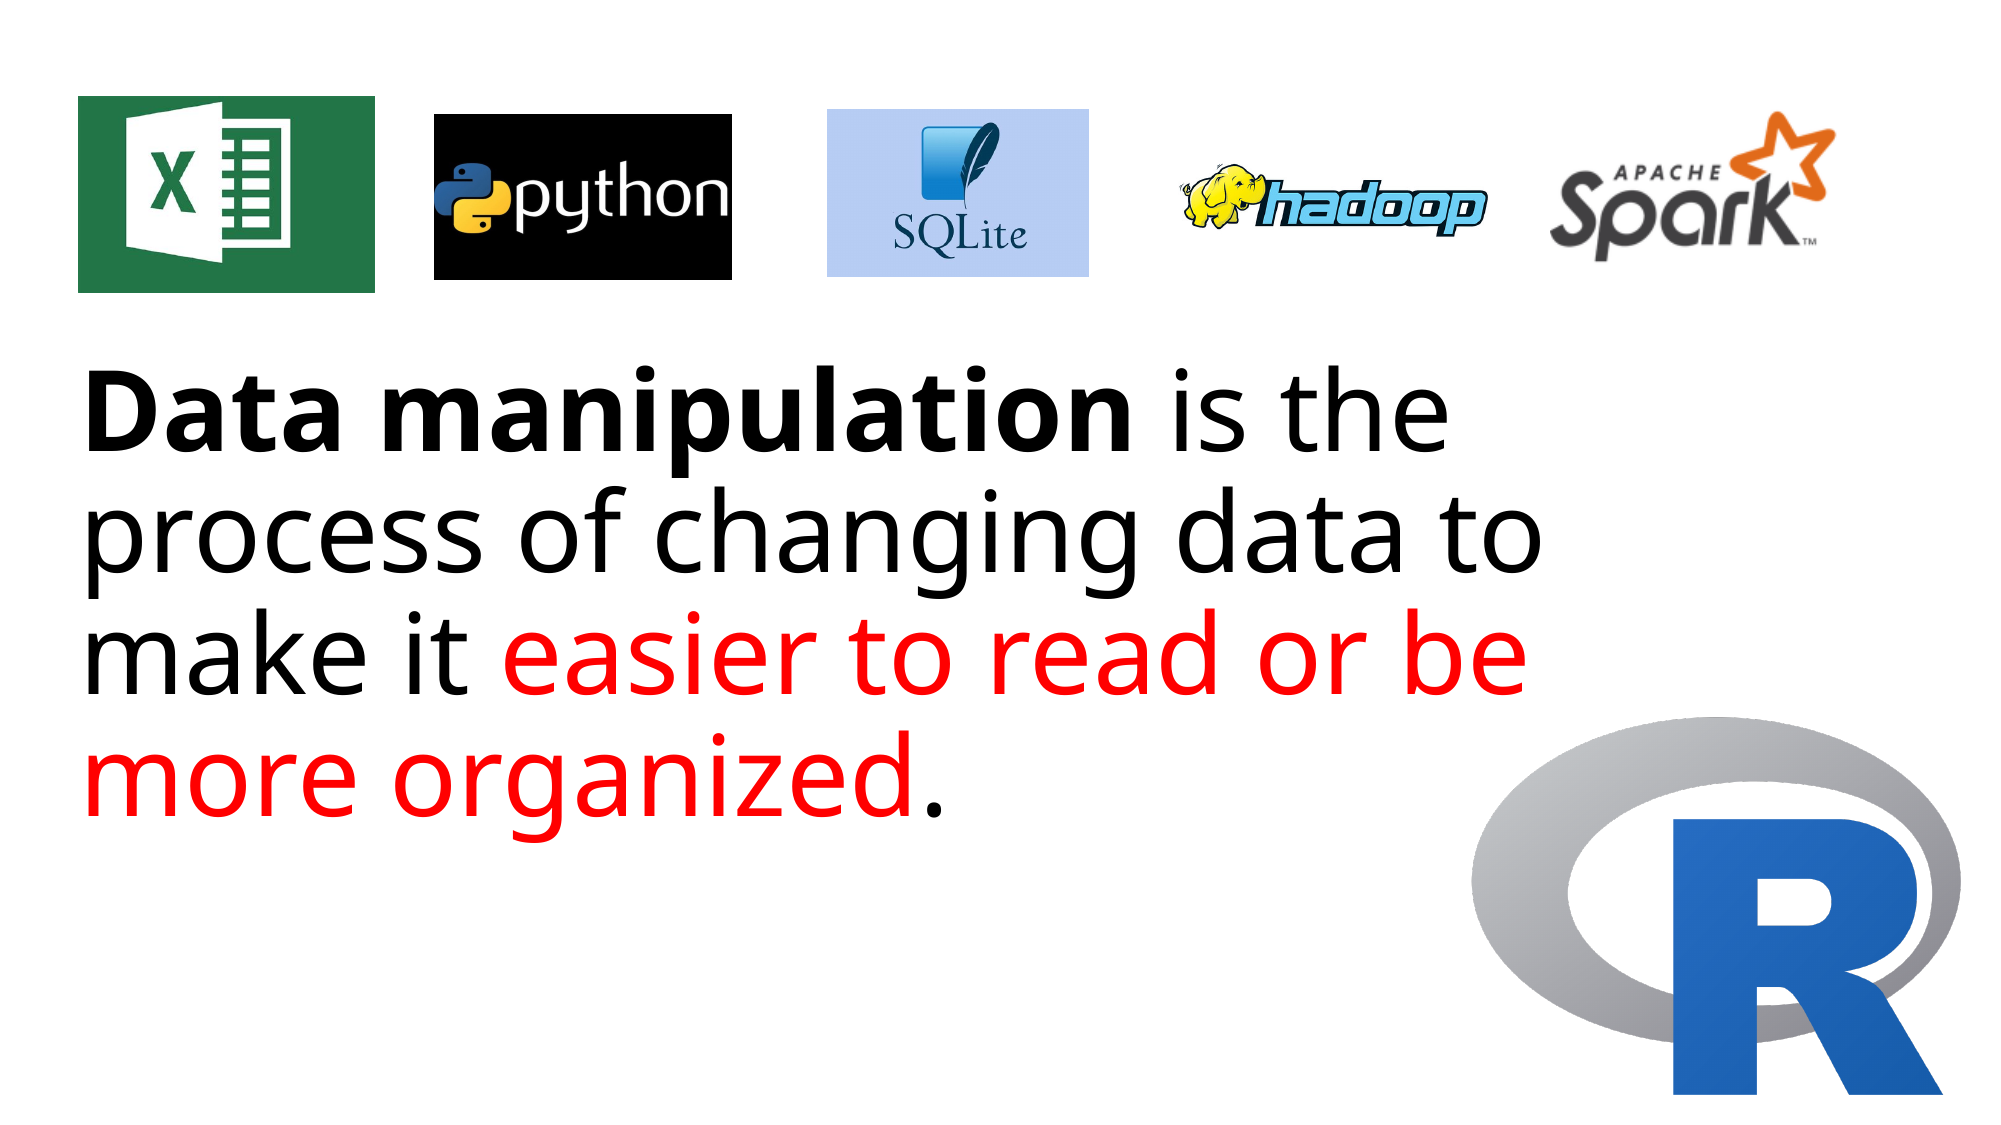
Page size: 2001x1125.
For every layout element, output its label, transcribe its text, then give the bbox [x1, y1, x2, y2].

title Data manipulation is the process of changing data to make it easier to read or be more organized. [64, 194, 1790, 1000]
picture [827, 108, 1089, 277]
picture [78, 96, 375, 293]
picture [1550, 98, 1838, 280]
picture [1137, 101, 1531, 298]
picture [434, 114, 732, 280]
picture [1470, 715, 1962, 1096]
